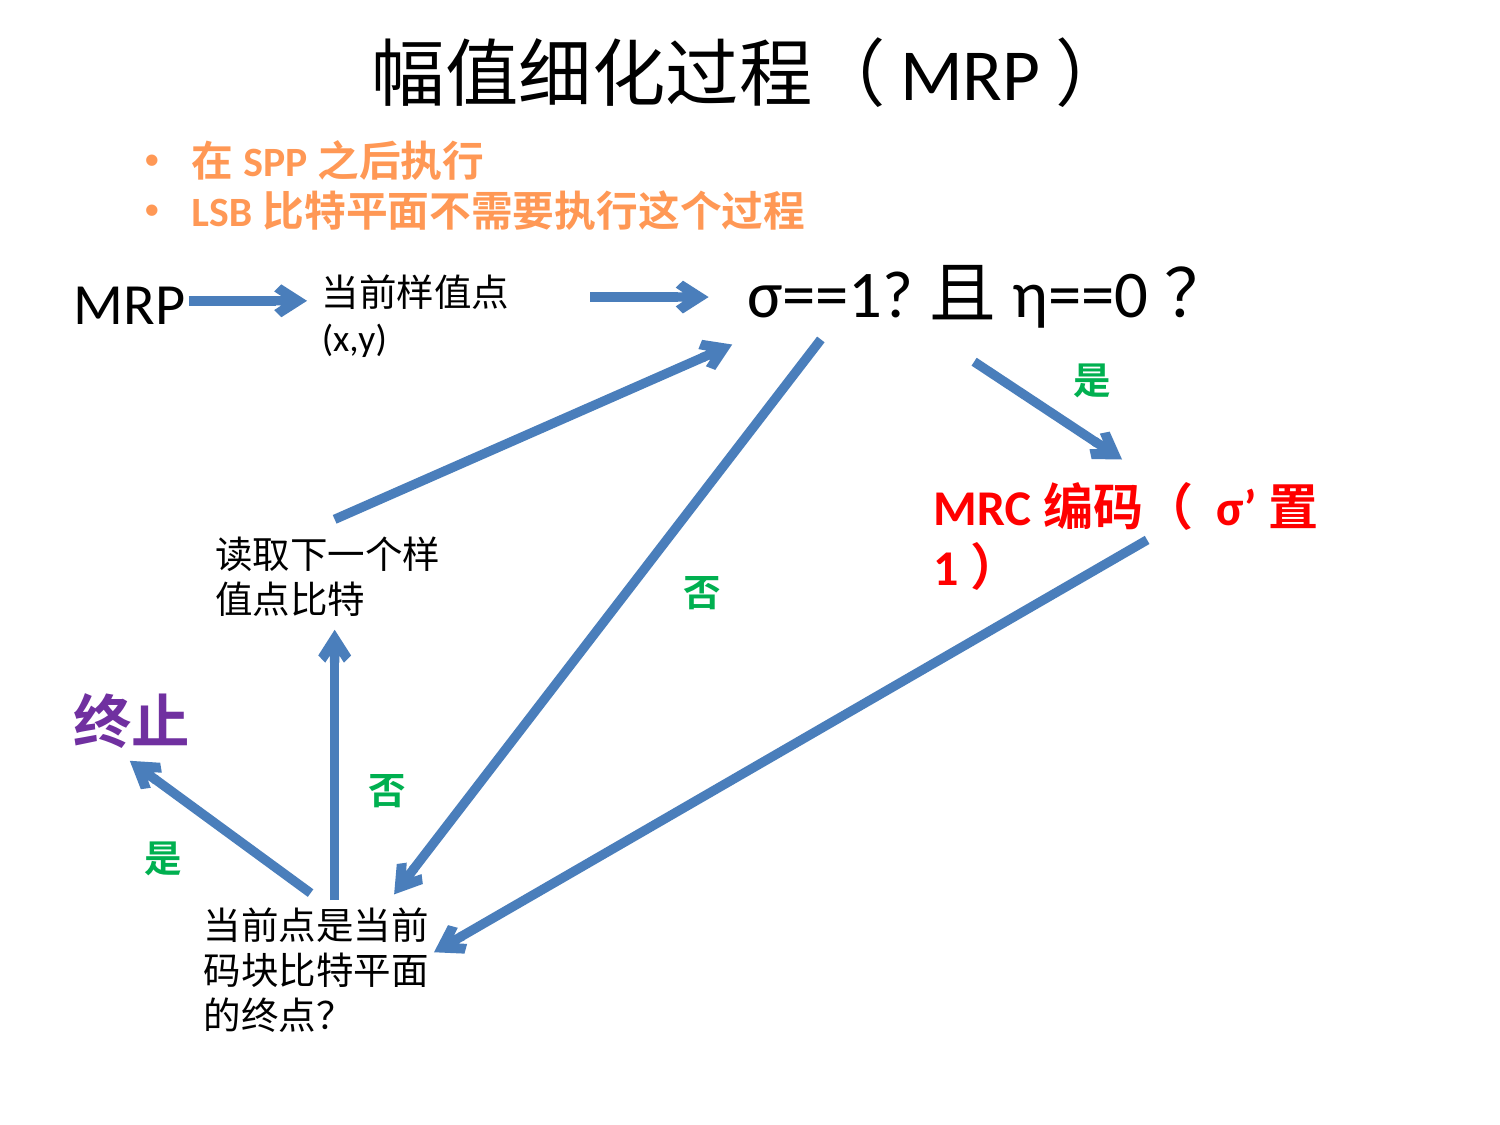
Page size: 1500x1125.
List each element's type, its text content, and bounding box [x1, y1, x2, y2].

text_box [393, 339, 822, 895]
title 幅值细化过程（MRP） [75, 19, 1425, 124]
text_box 否 [354, 759, 388, 820]
text_box MRP [58, 258, 231, 344]
text_box MRC编码（ σ’置1） [918, 467, 1353, 603]
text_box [973, 361, 1123, 460]
text_box 是 [1058, 349, 1139, 410]
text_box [129, 760, 311, 894]
text_box σ==1?且η==0？ [732, 243, 1412, 339]
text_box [433, 539, 1148, 953]
text_box 终止 [58, 678, 210, 763]
text_box 读取下一个样值点比特 [200, 523, 388, 629]
text_box 在SPP之后执行 LSB比特平面不需要执行这个过程 [129, 127, 868, 243]
text_box 当前样值点(x,y) [307, 261, 591, 367]
text_box 当前点是当前码块比特平面的终点？ [188, 894, 473, 1045]
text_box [334, 344, 388, 520]
